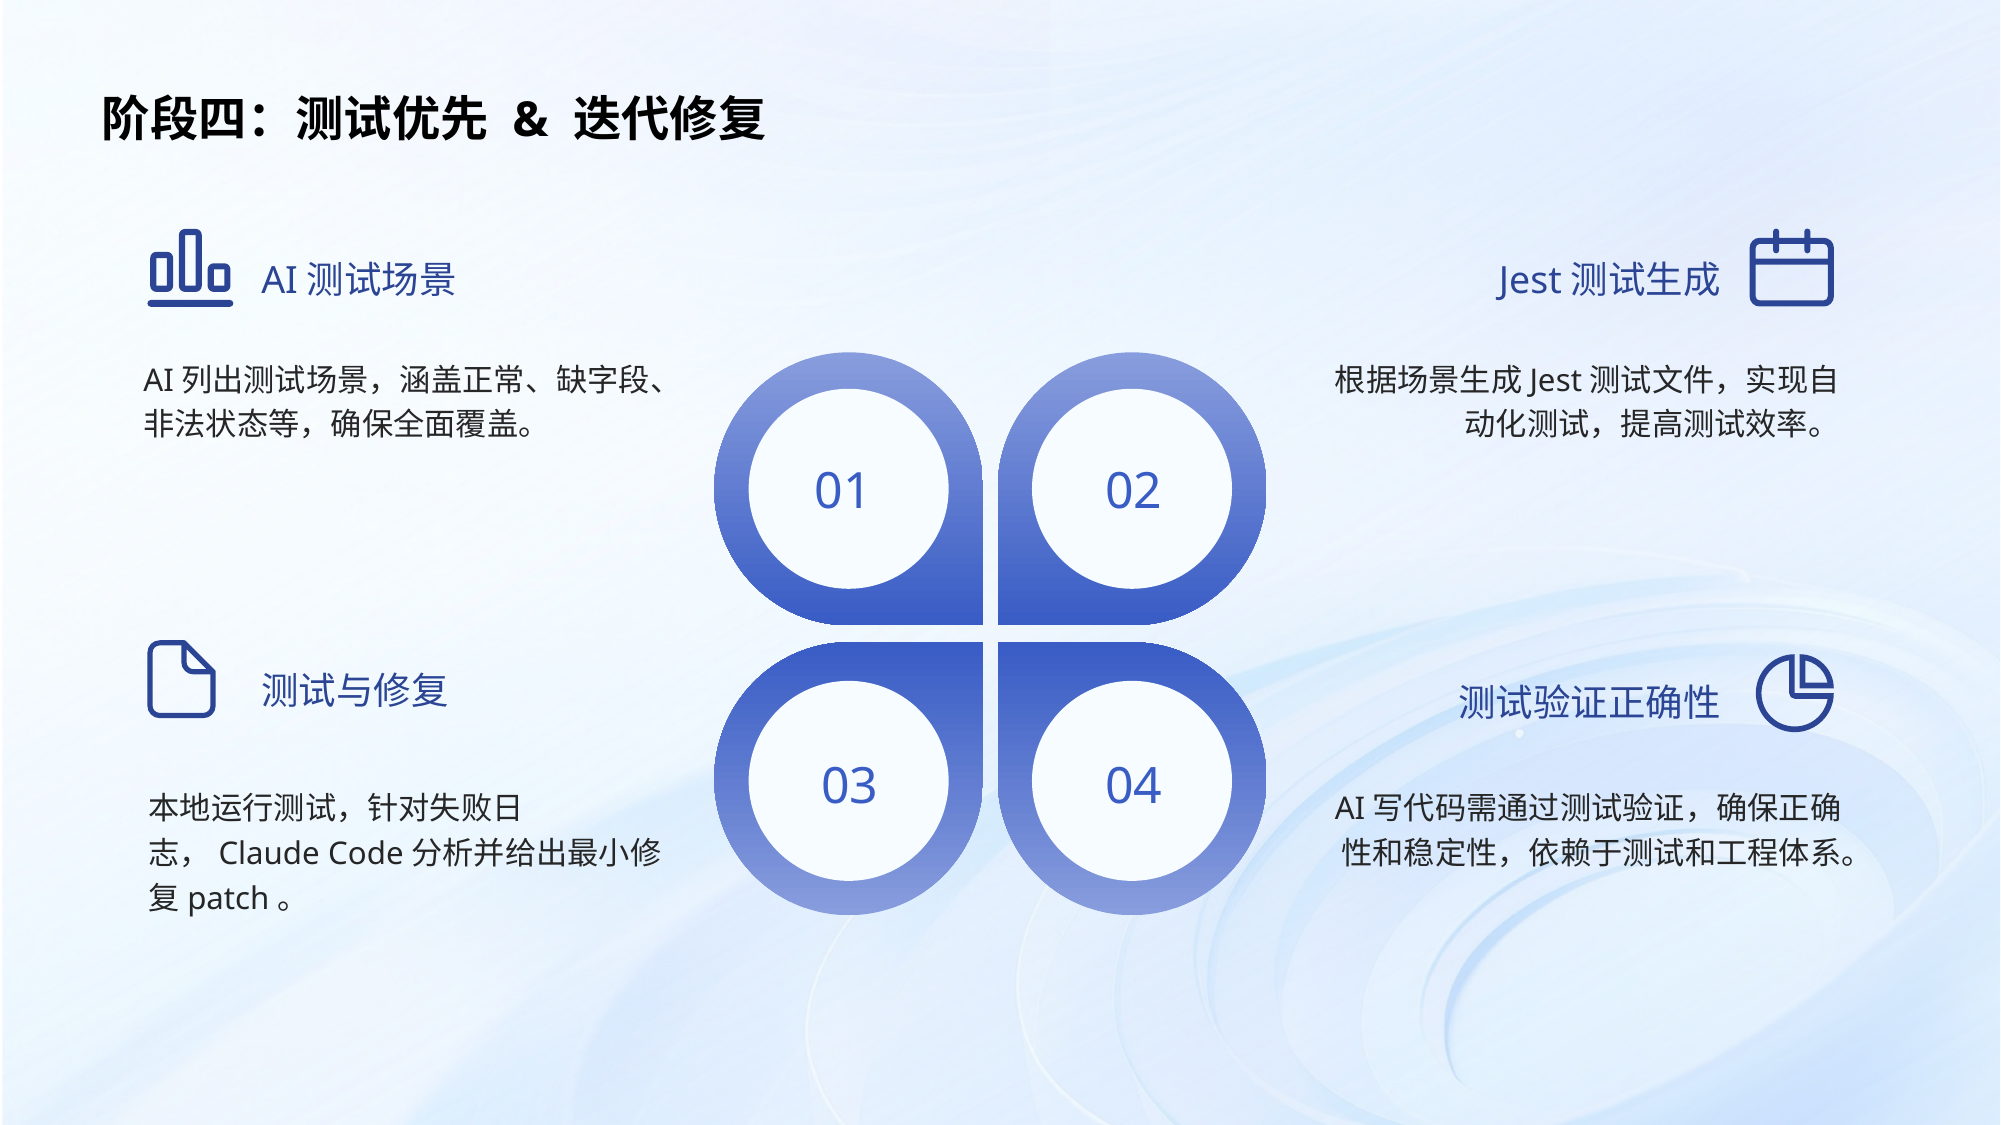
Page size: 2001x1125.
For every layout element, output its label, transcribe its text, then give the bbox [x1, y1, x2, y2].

text_box 测试验证正确性 [1370, 672, 1721, 729]
text_box [1031, 388, 1233, 589]
text_box [1749, 228, 1834, 307]
text_box AI列出测试场景，涵盖正常、缺字段、非法状态等，确保全面覆盖。 [143, 352, 673, 597]
text_box 测试与修复 [261, 647, 645, 719]
text_box 根据场景生成Jest测试文件，实现自动化测试，提高测试效率。 [1310, 352, 1840, 625]
text_box 04 [1067, 728, 1201, 827]
text_box [714, 352, 984, 626]
text_box [748, 680, 949, 881]
text_box 01 [783, 433, 904, 532]
picture [0, 0, 2001, 1125]
text_box [178, 228, 202, 292]
text_box [997, 642, 1267, 916]
text_box [1755, 654, 1834, 733]
text_box Jest测试生成 [1266, 236, 1721, 308]
text_box 03 [783, 728, 916, 827]
text_box AI写代码需通过测试验证，确保正确性和稳定性，依赖于测试和工程体系。 [1317, 780, 1842, 1025]
text_box [147, 640, 216, 719]
text_box [150, 251, 174, 292]
text_box [997, 352, 1267, 626]
text_box [147, 299, 234, 307]
text_box [714, 642, 984, 916]
text_box 本地运行测试，针对失败日志，Claude Code分析并给出最小修复patch。 [148, 780, 673, 1025]
text_box 02 [1067, 433, 1201, 532]
text_box [207, 263, 231, 292]
text_box [748, 388, 949, 589]
text_box AI测试场景 [261, 236, 645, 308]
text_box [1031, 680, 1233, 881]
text_box 阶段四：测试优先 & 迭代修复 [86, 64, 1887, 158]
